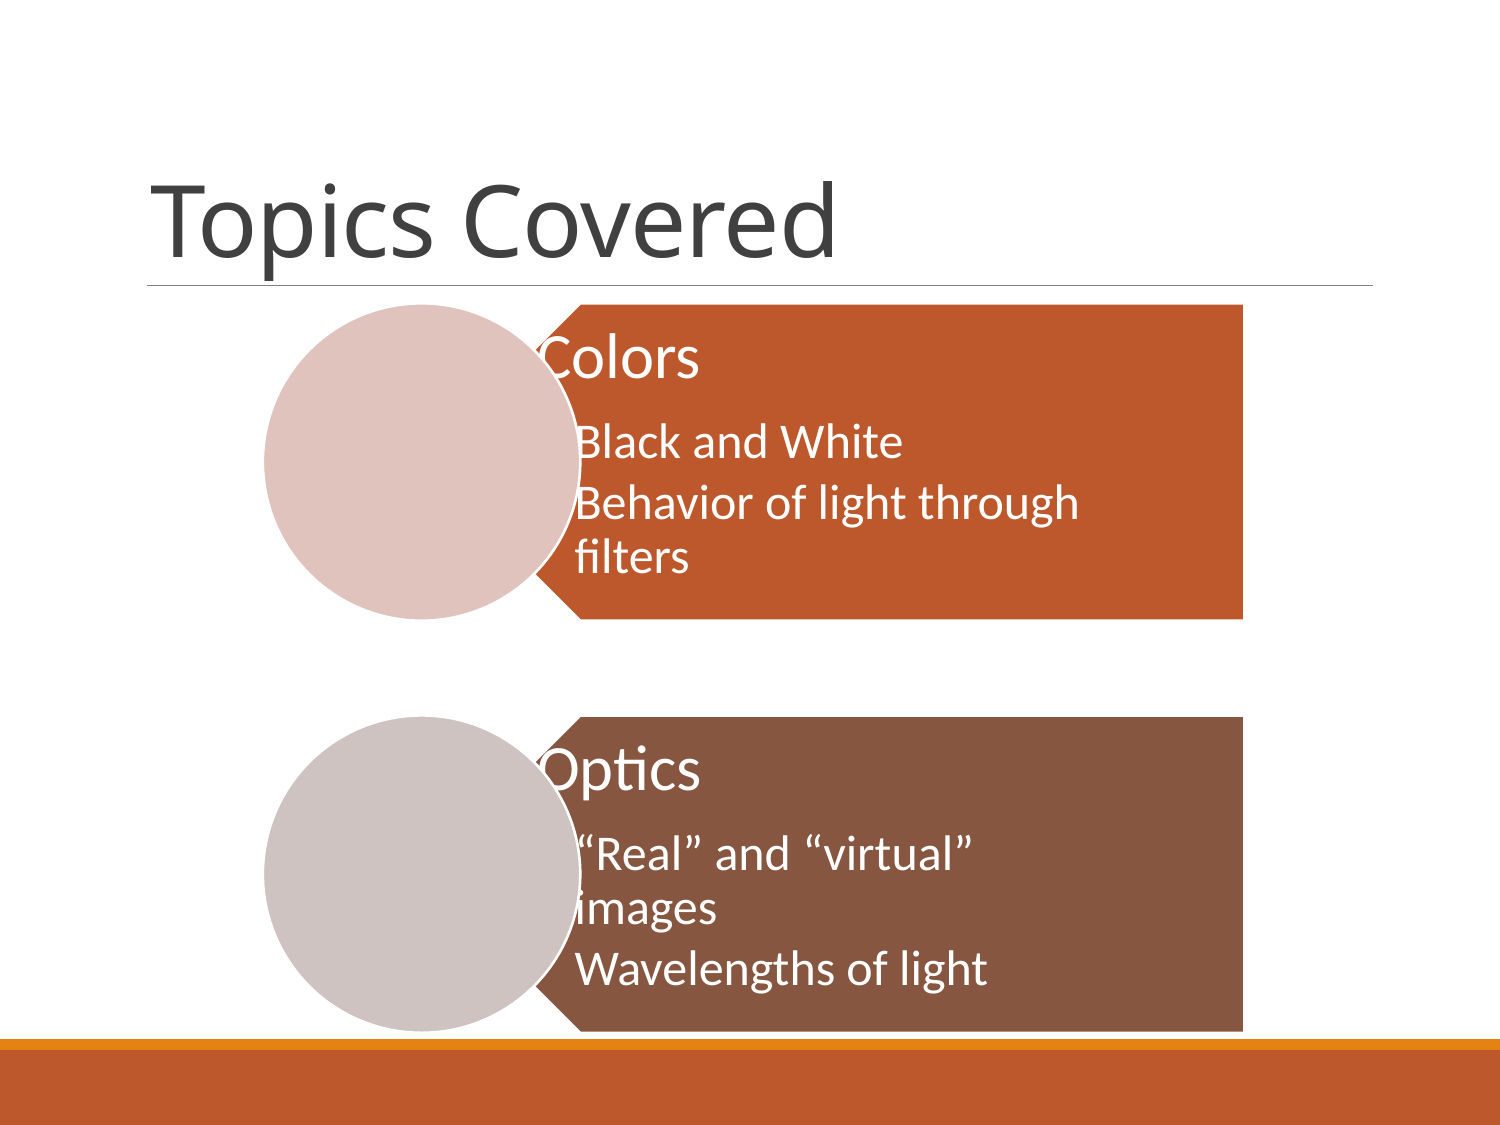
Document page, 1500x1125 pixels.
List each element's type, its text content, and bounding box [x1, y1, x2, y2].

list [134, 302, 1373, 1034]
title Topics Covered [135, 47, 1373, 285]
